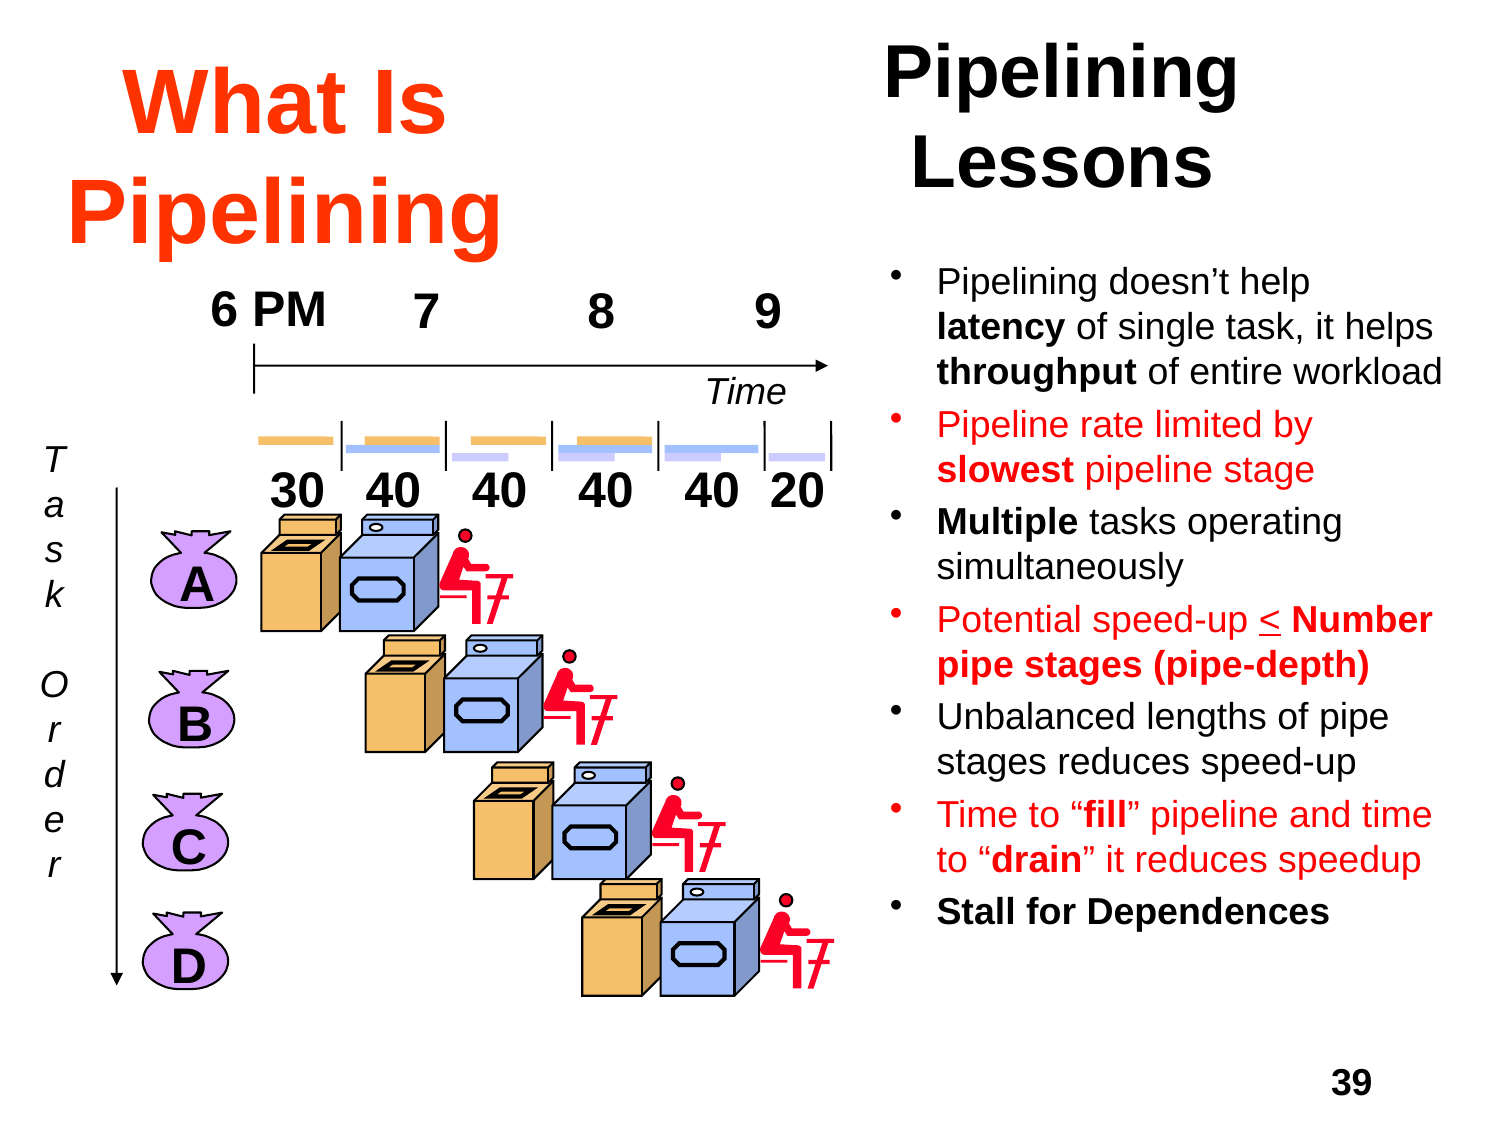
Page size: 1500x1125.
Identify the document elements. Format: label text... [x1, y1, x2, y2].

list Pipelining doesn’t help latency of single task, it helps throughput of entire workload Pipeline rate limited by slowest pipeline stage Multiple tasks operating simultaneously Potential speed-up < Number pipe stages (pipe-depth) Unbalanced lengths of pipe stages reduces speed-up Time to “fill” pipeline and time to “drain” it reduces speedup Stall for Dependences [874, 249, 1461, 1001]
text_box [803, 359, 829, 372]
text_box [142, 912, 229, 1001]
text_box 7 [397, 271, 456, 347]
text_box 6 PM [195, 269, 342, 344]
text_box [150, 530, 237, 620]
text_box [148, 670, 235, 759]
text_box What Is Pipelining [0, 37, 572, 266]
text_box [110, 487, 123, 986]
text_box 9 [739, 271, 797, 347]
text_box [142, 793, 229, 882]
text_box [261, 514, 835, 997]
title Pipelining Lessons [737, 37, 1388, 188]
text_box 8 [572, 271, 631, 347]
slide_number 39 [1074, 1049, 1388, 1125]
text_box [254, 420, 841, 526]
text_box Time [689, 359, 803, 419]
text_box T a s k O r d e r [24, 427, 84, 893]
